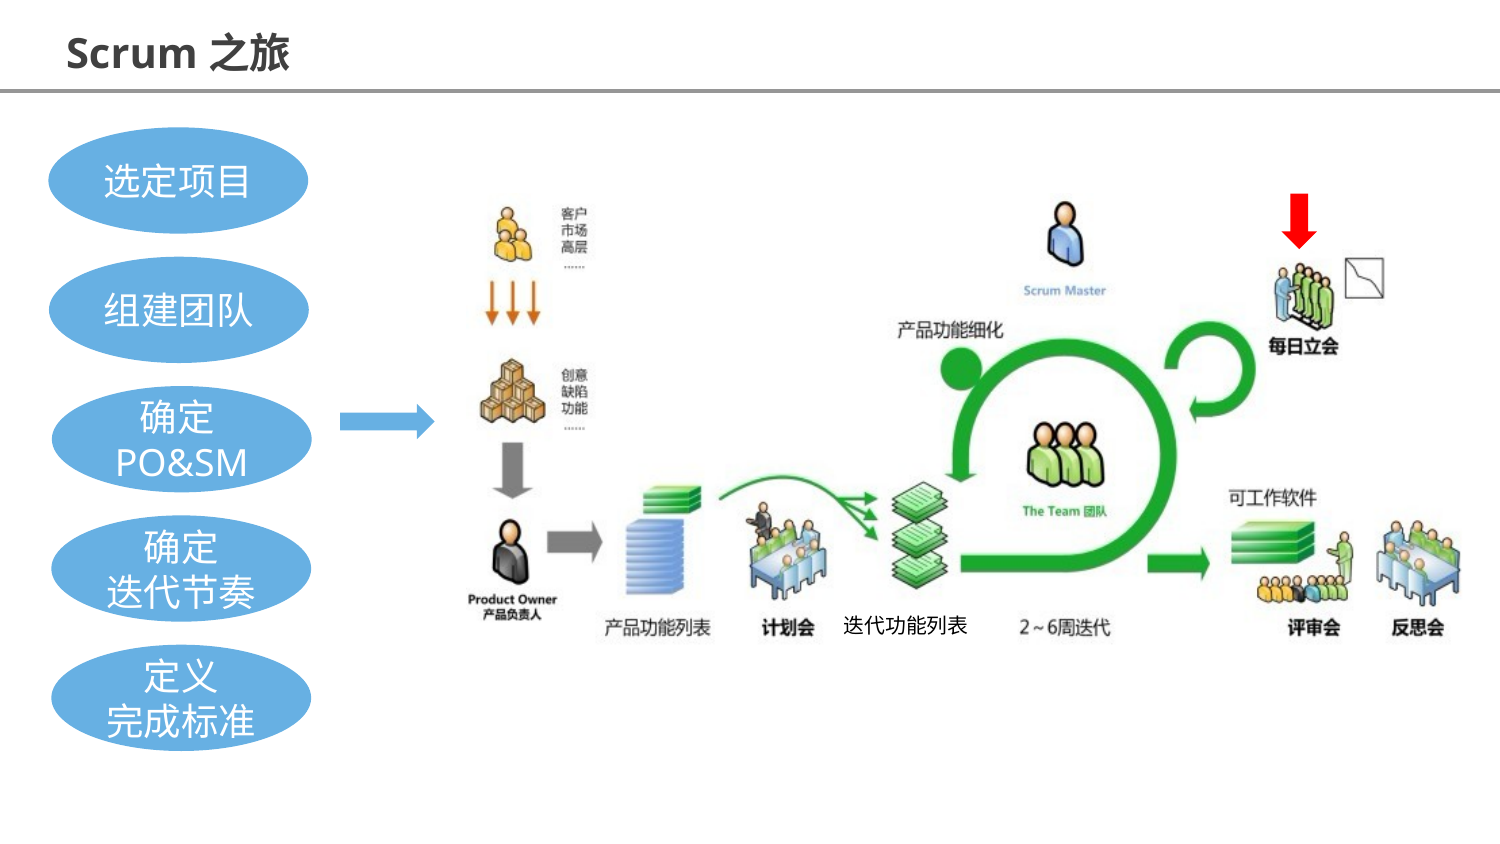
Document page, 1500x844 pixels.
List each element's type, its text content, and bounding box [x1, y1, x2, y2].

text_box 组建团队 [46, 254, 311, 366]
text_box Scrum之旅 [51, 9, 443, 85]
text_box 确定 迭代节奏 [49, 513, 314, 624]
text_box 确定PO&SM [49, 383, 314, 495]
text_box 定义 完成标准 [49, 642, 314, 754]
text_box [338, 401, 437, 442]
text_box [466, 193, 1467, 647]
text_box 选定项目 [46, 125, 311, 236]
